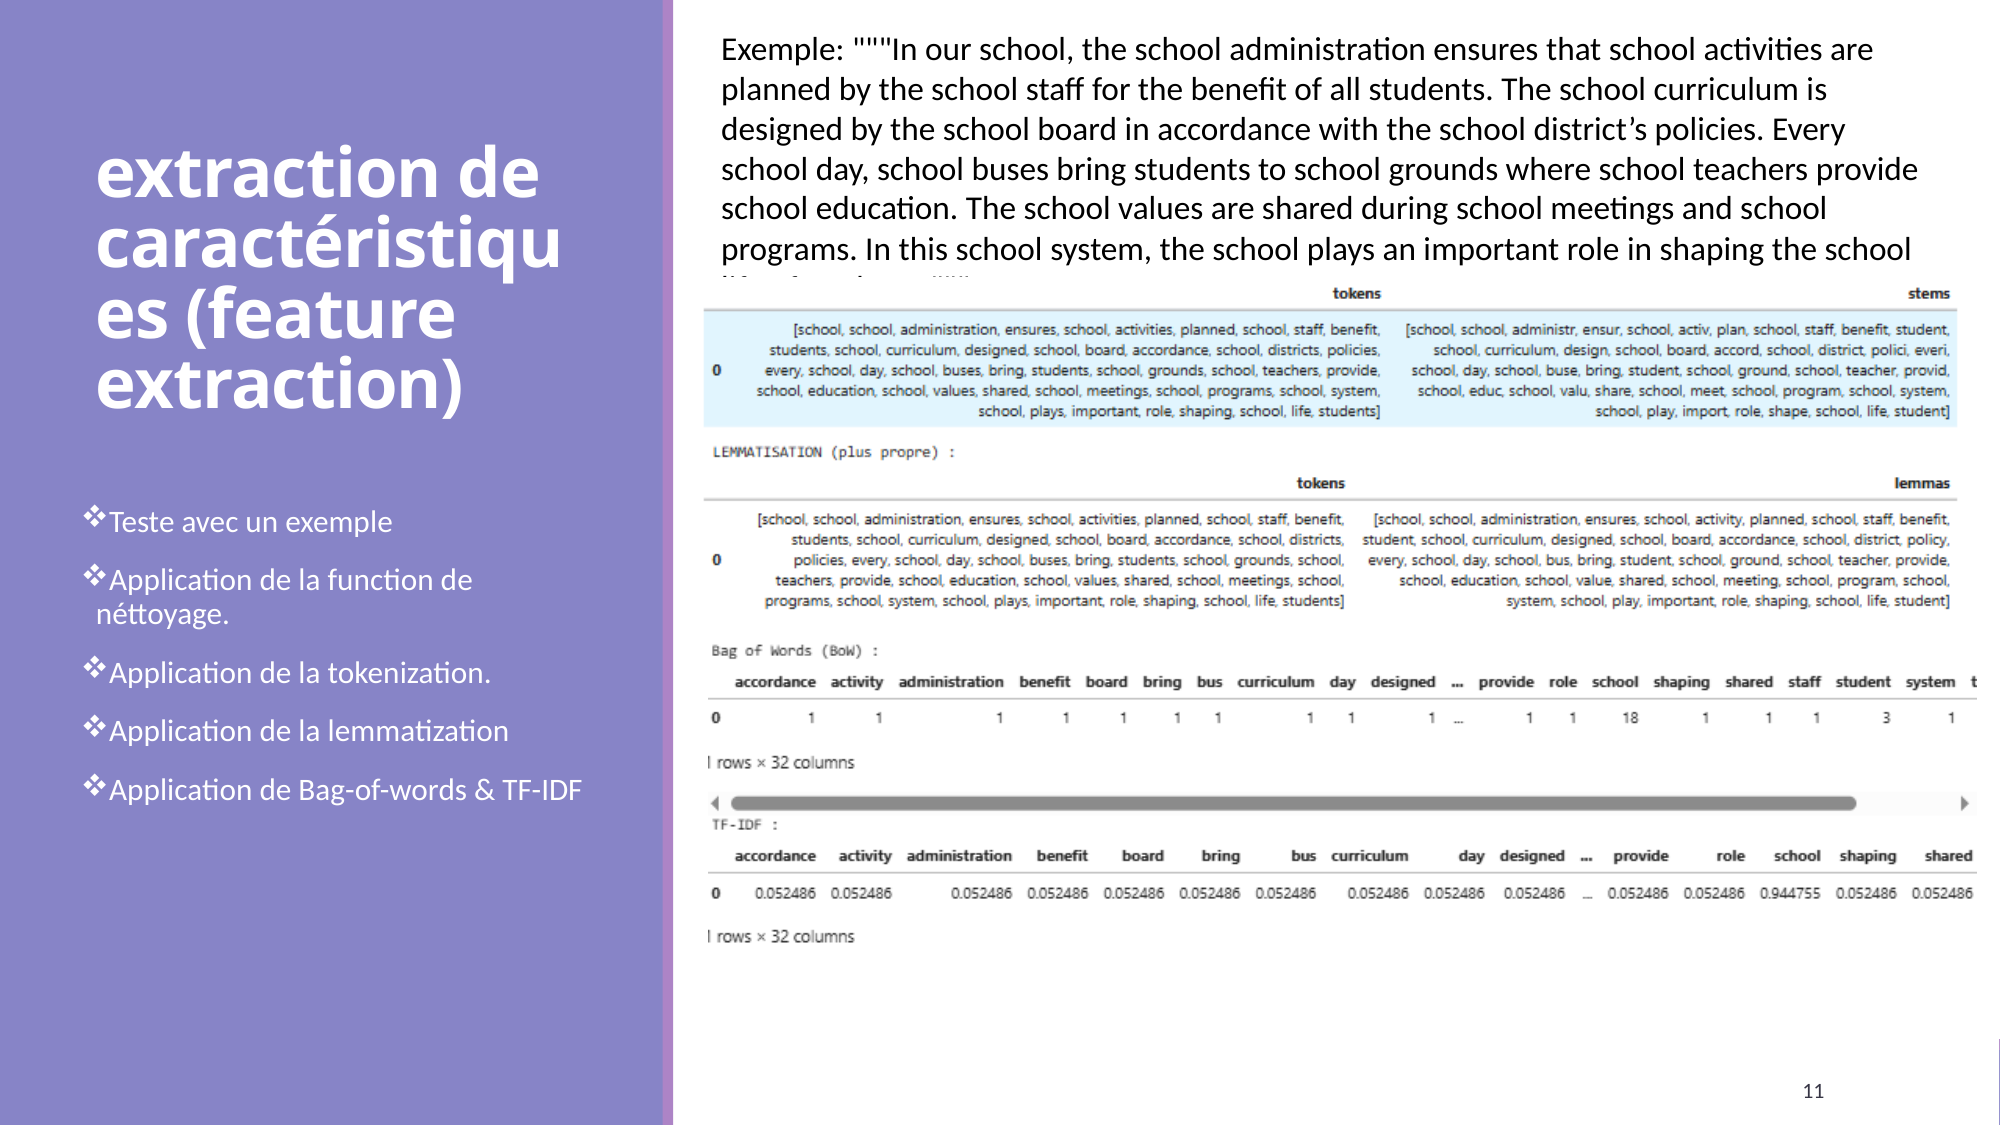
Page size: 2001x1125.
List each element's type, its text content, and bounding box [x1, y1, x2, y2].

text_box [674, 0, 2000, 1125]
text_box [661, 0, 674, 282]
text_box Exemple: """In our school, the school administration ensures that school activities are planned by the school staff for the benefit of all students. The school curriculum is designed by the school board in accordance with the school district’s policies. Every school day, school buses bring students to school grounds where school teachers provide school education. The school values are shared during school meetings and school programs. In this school system, the school plays an important role in shaping the school life of students.""" [706, 19, 1946, 273]
text_box [0, 0, 661, 1125]
picture [701, 276, 1984, 961]
text_box [661, 296, 674, 1125]
slide_number 11 [1624, 1059, 1840, 1120]
text_box extraction de caractéristiques (feature extraction) [80, 84, 587, 430]
text_box Teste avec un exemple Application de la function de néttoyage. Application de la tokenization. Application de la lemmatization Application de Bag-of-words & TF-IDF [80, 435, 587, 983]
